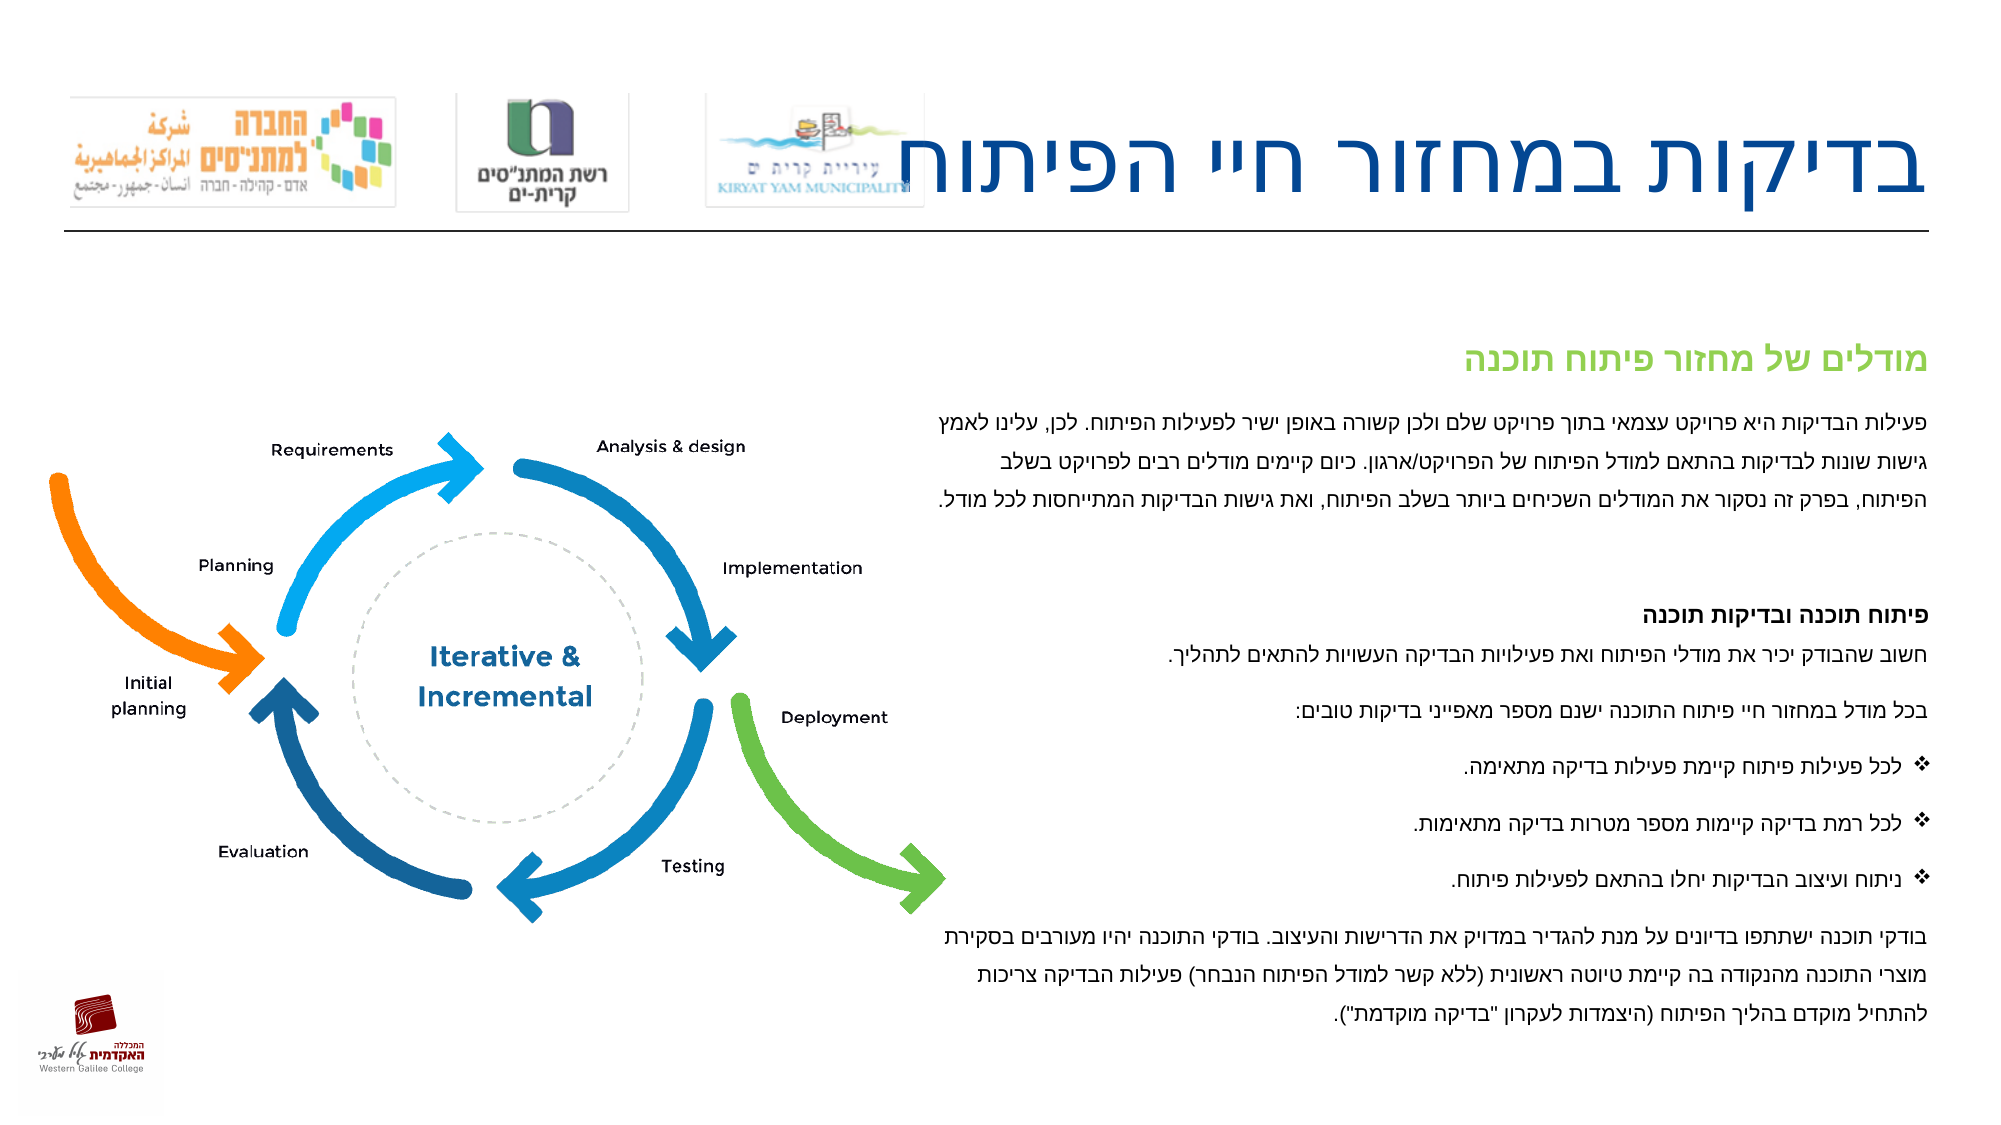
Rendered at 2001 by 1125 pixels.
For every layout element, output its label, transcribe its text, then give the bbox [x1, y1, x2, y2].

title בדיקות במחזור חיי הפיתוח [64, 55, 1930, 221]
text_box מודלים של מחזור פיתוח תוכנה פעילות הבדיקות היא פרויקט עצמאי בתוך פרויקט שלם ולכן קשורה באופן ישיר לפעילות הפיתוח. לכן, עלינו לאמץ גישות שונות לבדיקות בהתאם למודל הפיתוח של הפרויקט/ארגון. כיום קיימים מודלים רבים לפרויקט בשלב הפיתוח, בפרק זה נסקור את המודלים השכיחים ביותר בשלב הפיתוח, ואת גישות הבדיקות המתייחסות לכל מודל. פיתוח תוכנה ובדיקות תוכנה חשוב שהבודק יכיר את מודלי הפיתוח ואת פעילויות הבדיקה העשויות להתאים לתהליך. בכל מודל במחזור חיי פיתוח התוכנה ישנם מספר מאפייני בדיקות טובים: לכל פעילות פיתוח קיימת פעילות בדיקה מתאימה. לכל רמת בדיקה קיימות מספר מטרות בדיקה מתאימות. ניתוח ועיצוב הבדיקות יחלו בהתאם לפעילות פיתוח. בודקי תוכנה ישתתפו בדיונים על מנת להגדיר במדויק את הדרישות והעיצוב. בודקי התוכנה יהיו מעורבים בסקירת מוצרי התוכנה מהנקודה בה קיימת טיוטה ראשונית (ללא קשר למודל הפיתוח הנבחר) פעילות הבדיקה צריכות להתחיל מוקדם בהליך הפיתוח (היצמדות לעקרון "בדיקה מוקדמת"). [924, 309, 1930, 1043]
picture [18, 362, 951, 1116]
picture [70, 93, 925, 213]
